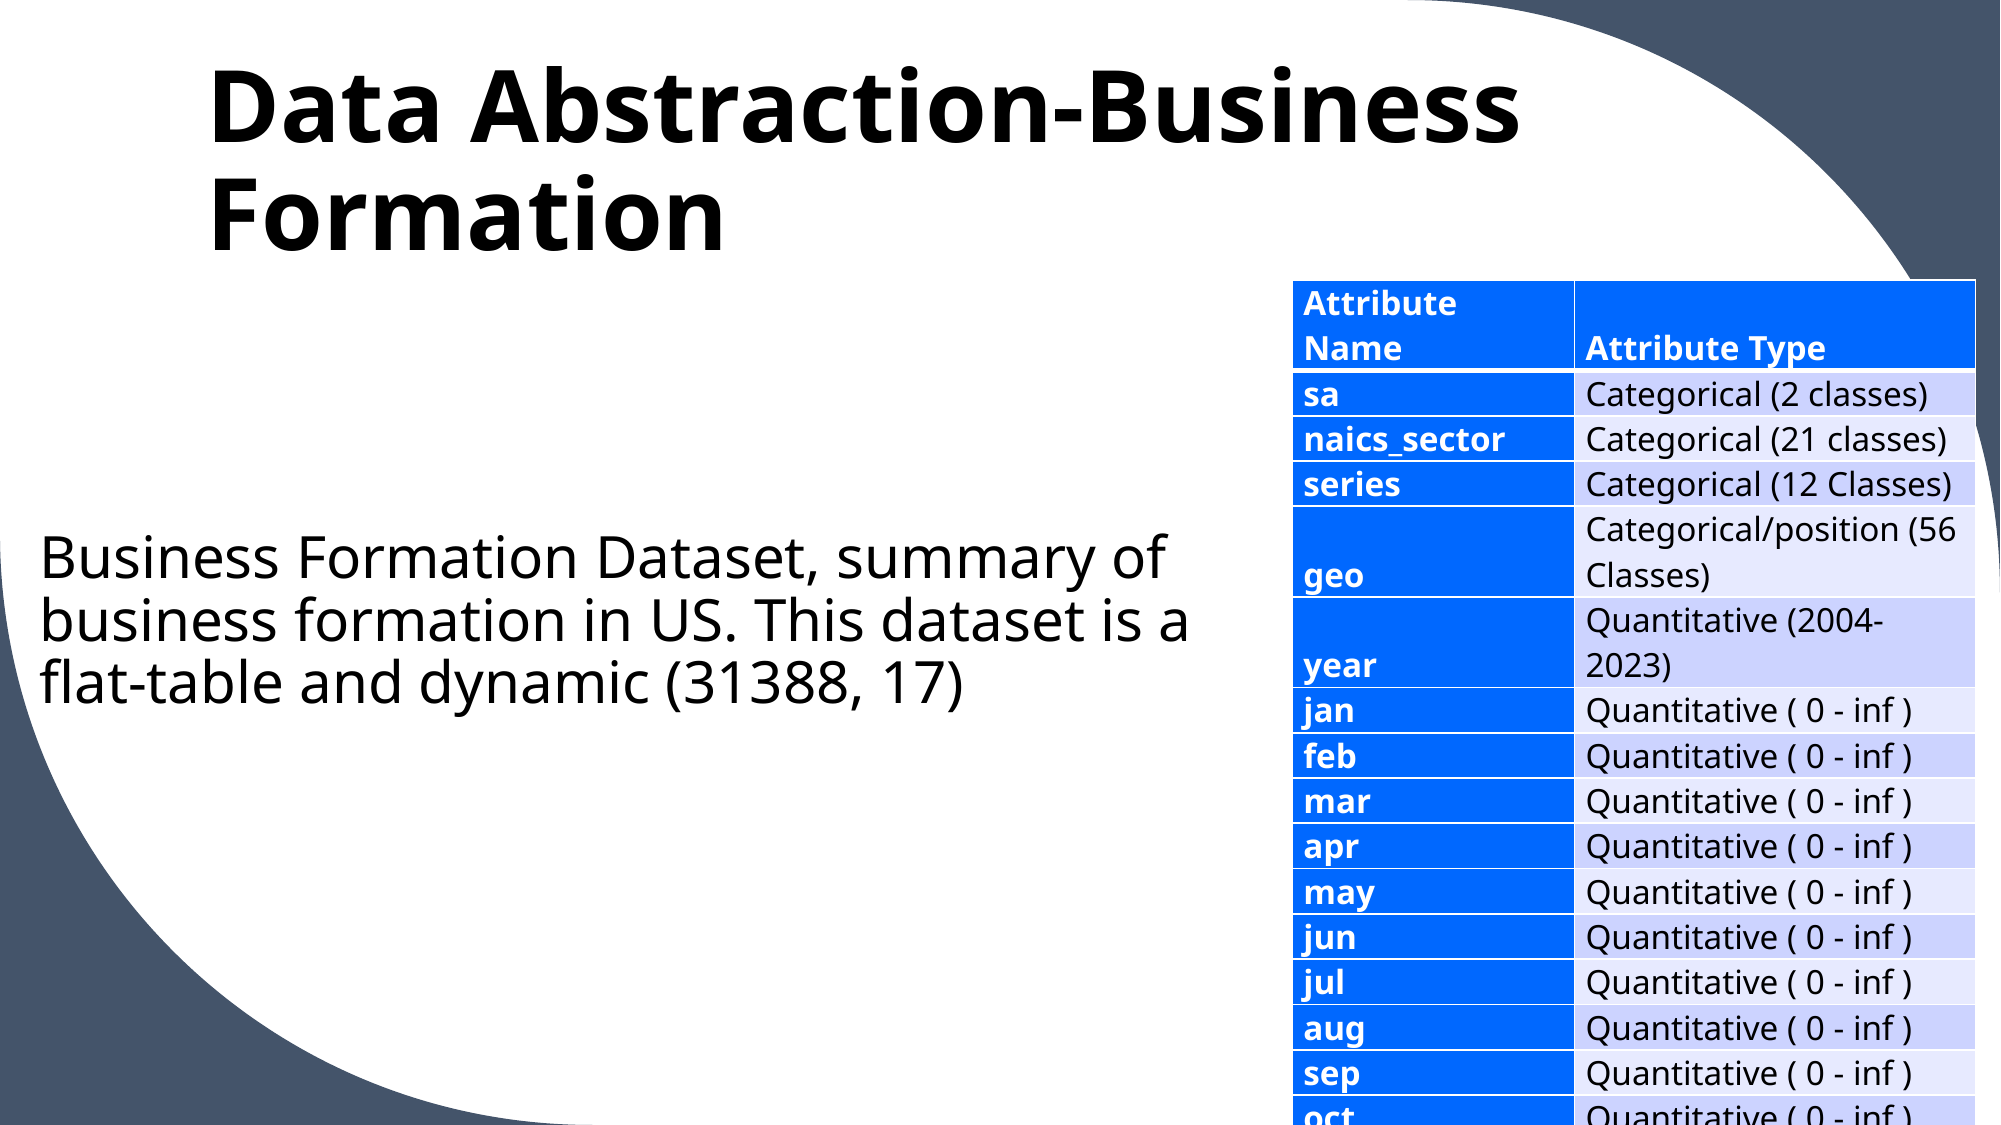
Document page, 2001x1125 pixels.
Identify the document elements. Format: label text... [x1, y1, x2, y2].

table_cell Quantitative ( 0 - inf ) [1575, 1051, 1975, 1094]
table_cell Quantitative ( 0 - inf ) [1575, 734, 1975, 777]
table_cell Categorical (2 classes) [1575, 373, 1975, 415]
table_cell may [1293, 869, 1574, 913]
table_cell aug [1293, 1005, 1574, 1049]
table_cell jul [1293, 960, 1574, 1004]
table_cell oct [1293, 1096, 1574, 1125]
table_cell feb [1293, 734, 1574, 777]
table_cell Categorical/position (56 Classes) [1575, 507, 1975, 596]
table_cell naics_sector [1293, 417, 1574, 460]
table_cell year [1293, 598, 1574, 687]
table_cell sa [1293, 373, 1574, 415]
list Business Formation Dataset, summary of business formation in US. This dataset is a flat-table and dynamic (31388, 17) [24, 520, 1272, 1073]
table_header Attribute Type [1575, 281, 1975, 368]
table_cell sep [1293, 1051, 1574, 1094]
title Data Abstraction-Business Formation [191, 62, 1796, 280]
table_cell Quantitative ( 0 - inf ) [1575, 1005, 1975, 1049]
table_cell geo [1293, 507, 1574, 596]
table_cell Categorical (12 Classes) [1575, 462, 1975, 505]
table_cell Quantitative ( 0 - inf ) [1575, 960, 1975, 1004]
table_header Attribute Name [1293, 281, 1574, 368]
table_cell apr [1293, 824, 1574, 868]
table_cell Quantitative ( 0 - inf ) [1575, 688, 1975, 732]
table_cell Categorical (21 classes) [1575, 417, 1975, 460]
table_cell Quantitative ( 0 - inf ) [1575, 779, 1975, 822]
table_cell jan [1293, 688, 1574, 732]
table_cell Quantitative ( 0 - inf ) [1575, 824, 1975, 868]
table_cell Quantitative ( 0 - inf ) [1575, 869, 1975, 913]
table_cell Quantitative ( 0 - inf ) [1575, 915, 1975, 958]
table_cell series [1293, 462, 1574, 505]
table_cell mar [1293, 779, 1574, 822]
table_cell Quantitative ( 0 - inf ) [1575, 1096, 1975, 1125]
table_cell jun [1293, 915, 1574, 958]
table_cell Quantitative (2004-2023) [1575, 598, 1975, 687]
